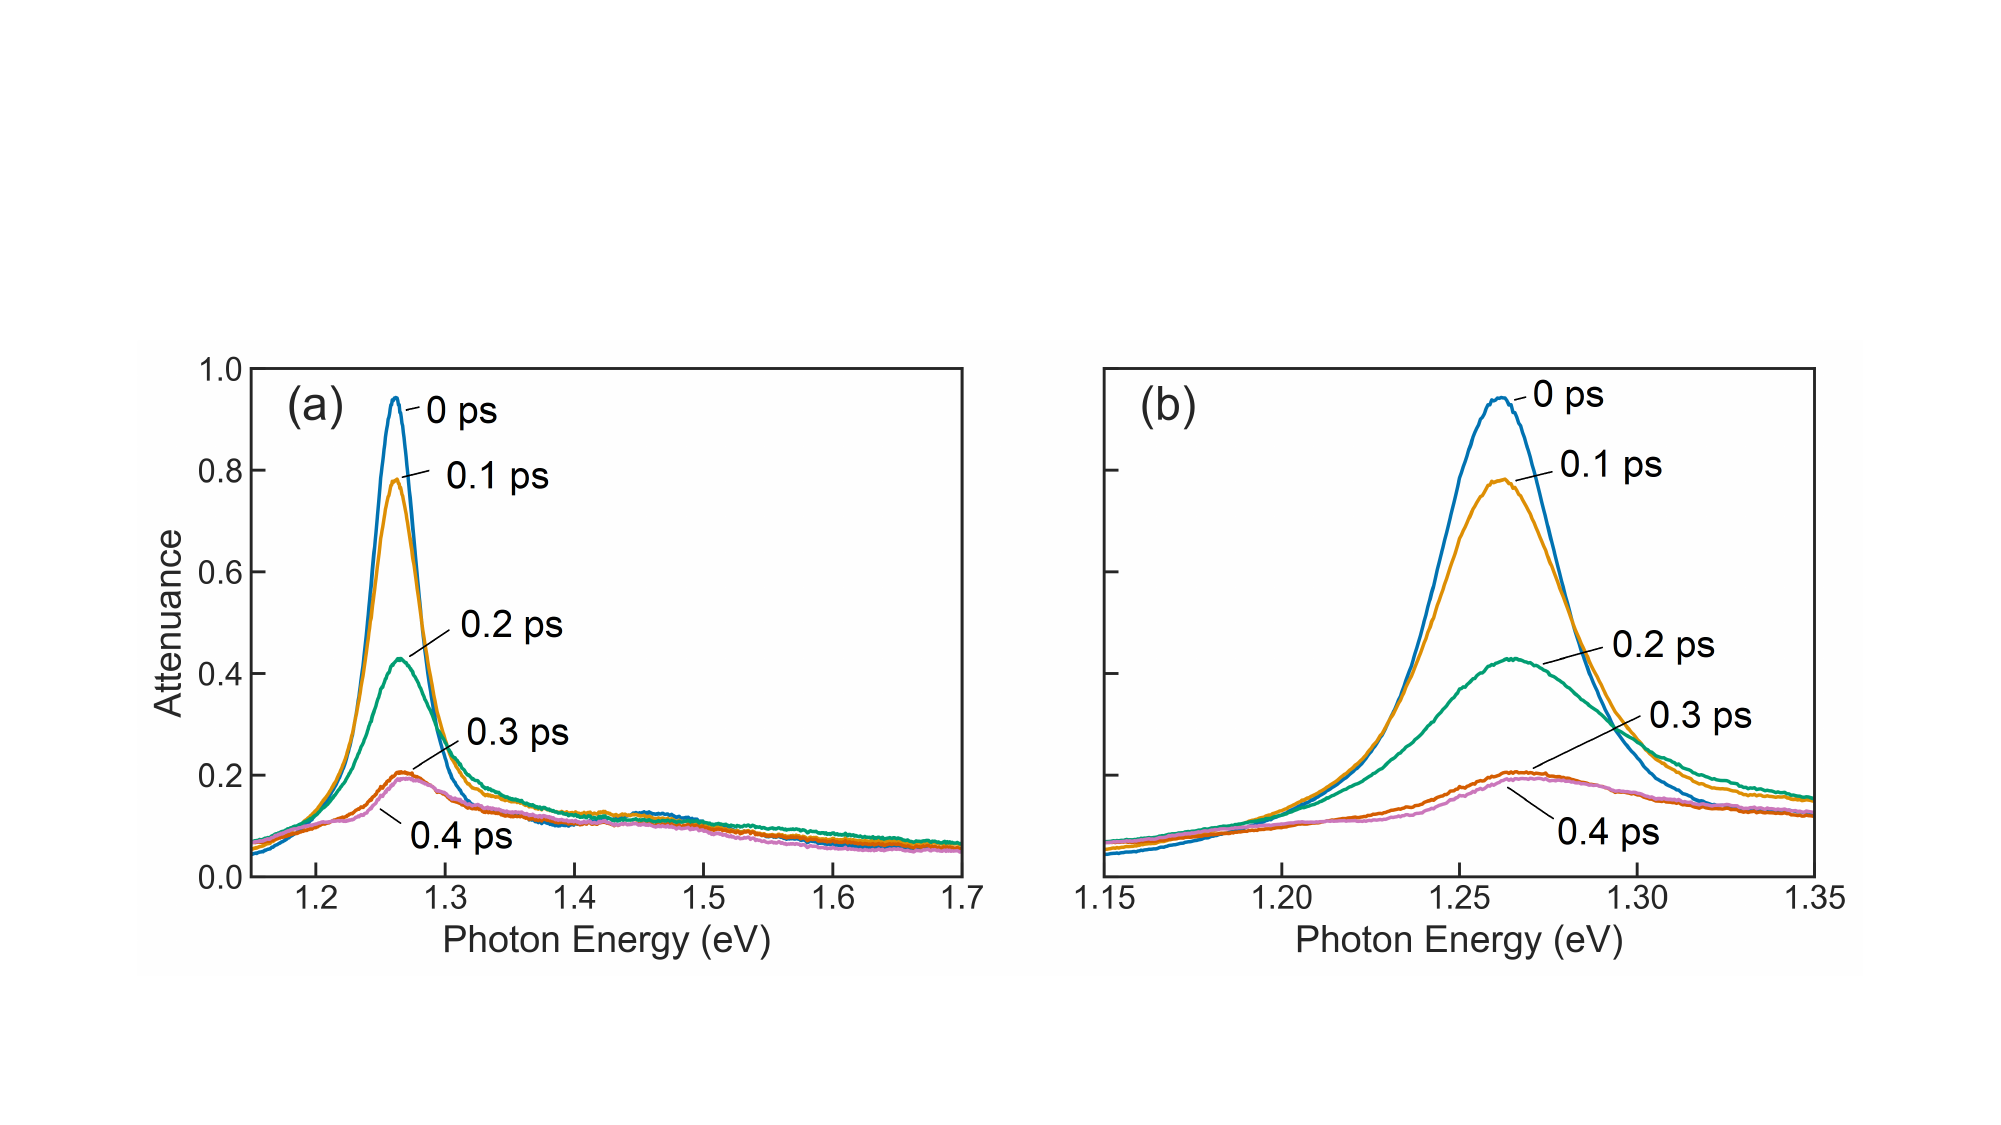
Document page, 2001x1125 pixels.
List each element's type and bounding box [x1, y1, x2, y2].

picture [137, 340, 1863, 976]
